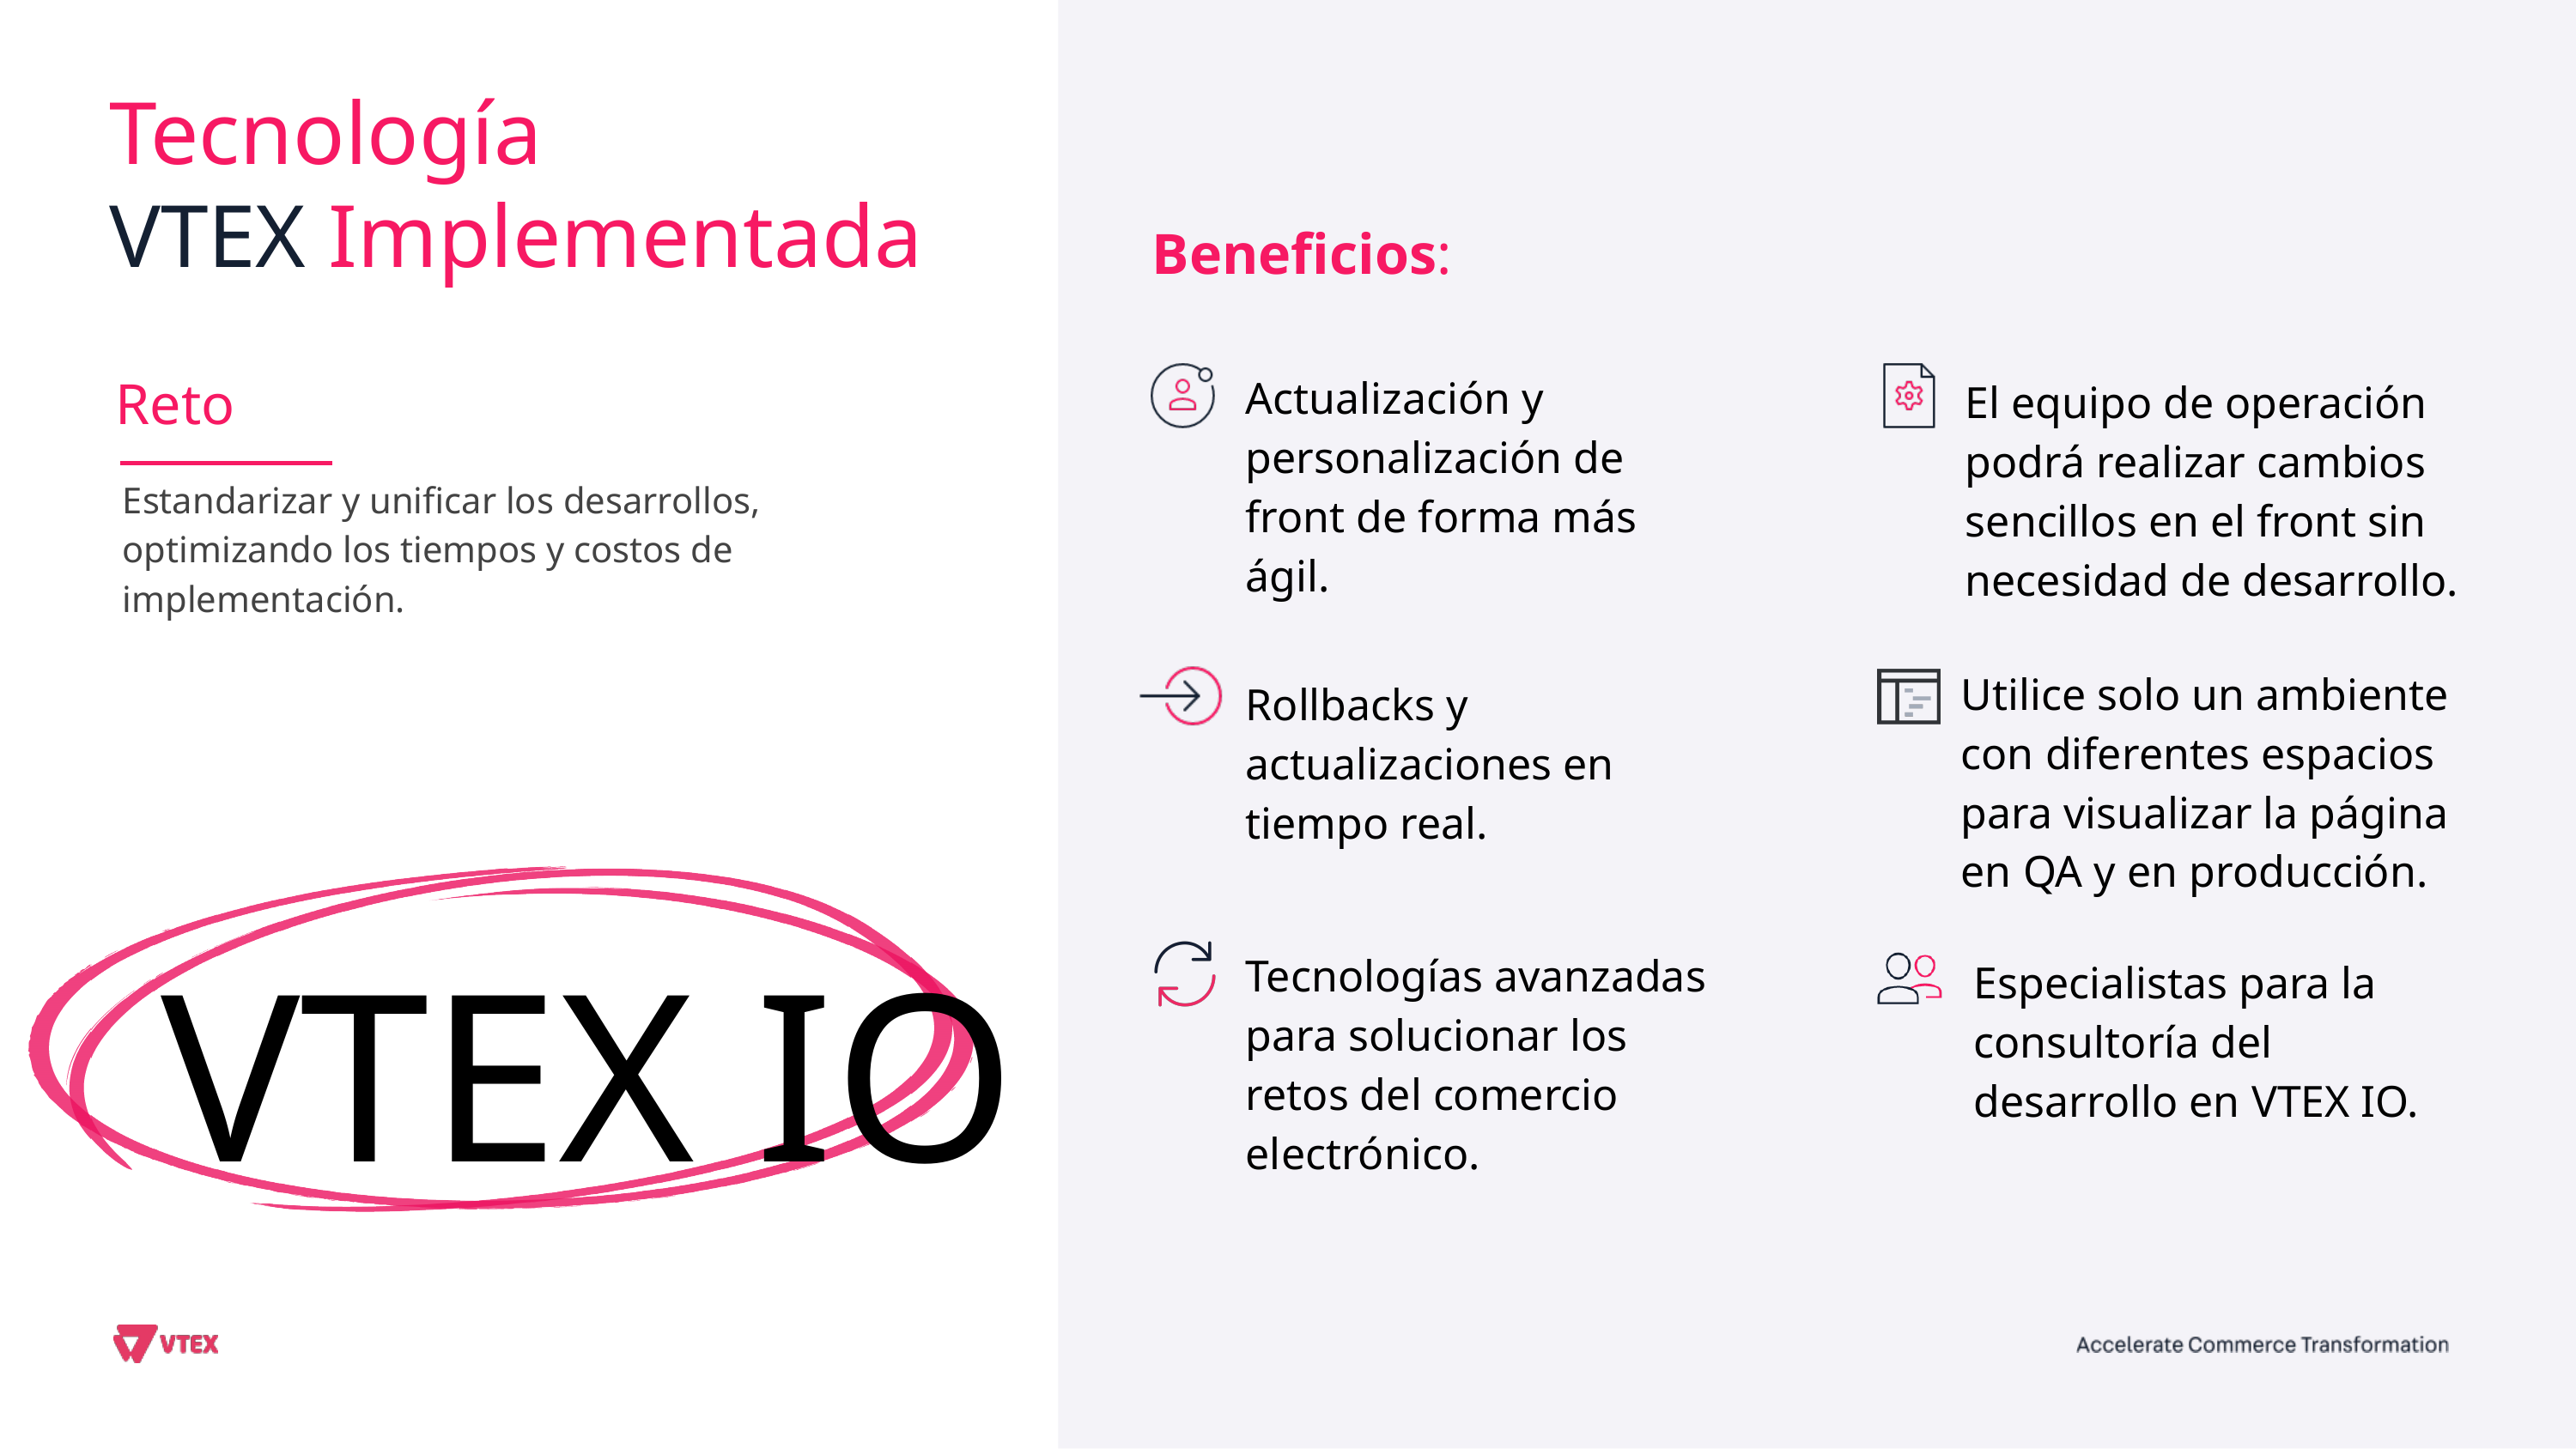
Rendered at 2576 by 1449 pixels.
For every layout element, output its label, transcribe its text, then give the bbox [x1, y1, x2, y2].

picture [1149, 941, 1216, 1008]
picture [1875, 361, 1942, 429]
text_box Tecnología VTEX Implementada [101, 71, 975, 202]
text_box Beneficios: [1139, 199, 1964, 299]
picture [1877, 664, 1941, 728]
text_box Tecnologías avanzadas para solucionar los retos del comercio electrónico. [1245, 941, 1722, 1124]
picture [2075, 1336, 2449, 1353]
text_box El equipo de operación podrá realizar cambios sencillos en el front sin necesidad de desarrollo. [1965, 367, 2492, 612]
text_box Estandarizar y unificar los desarrollos, optimizando los tiempos y costos de implementación. [109, 458, 982, 682]
text_box Utilice solo un ambiente con diferentes espacios para visualizar la página en QA y en producción. [1960, 659, 2488, 904]
text_box VTEX IO [978, 903, 1066, 1086]
text_box Especialistas para la consultoría del desarrollo en VTEX IO. [1960, 935, 2488, 1138]
text_box [1058, 0, 2576, 1449]
text_box Actualización y personalización de front de forma más ágil. [1245, 363, 1715, 561]
picture [1149, 361, 1216, 429]
picture [28, 865, 975, 1213]
picture [1875, 945, 1942, 1011]
picture [1139, 652, 1226, 741]
text_box Rollbacks y actualizaciones en tiempo real. [1245, 670, 1755, 809]
picture [112, 1325, 219, 1363]
text_box Reto [102, 349, 927, 449]
